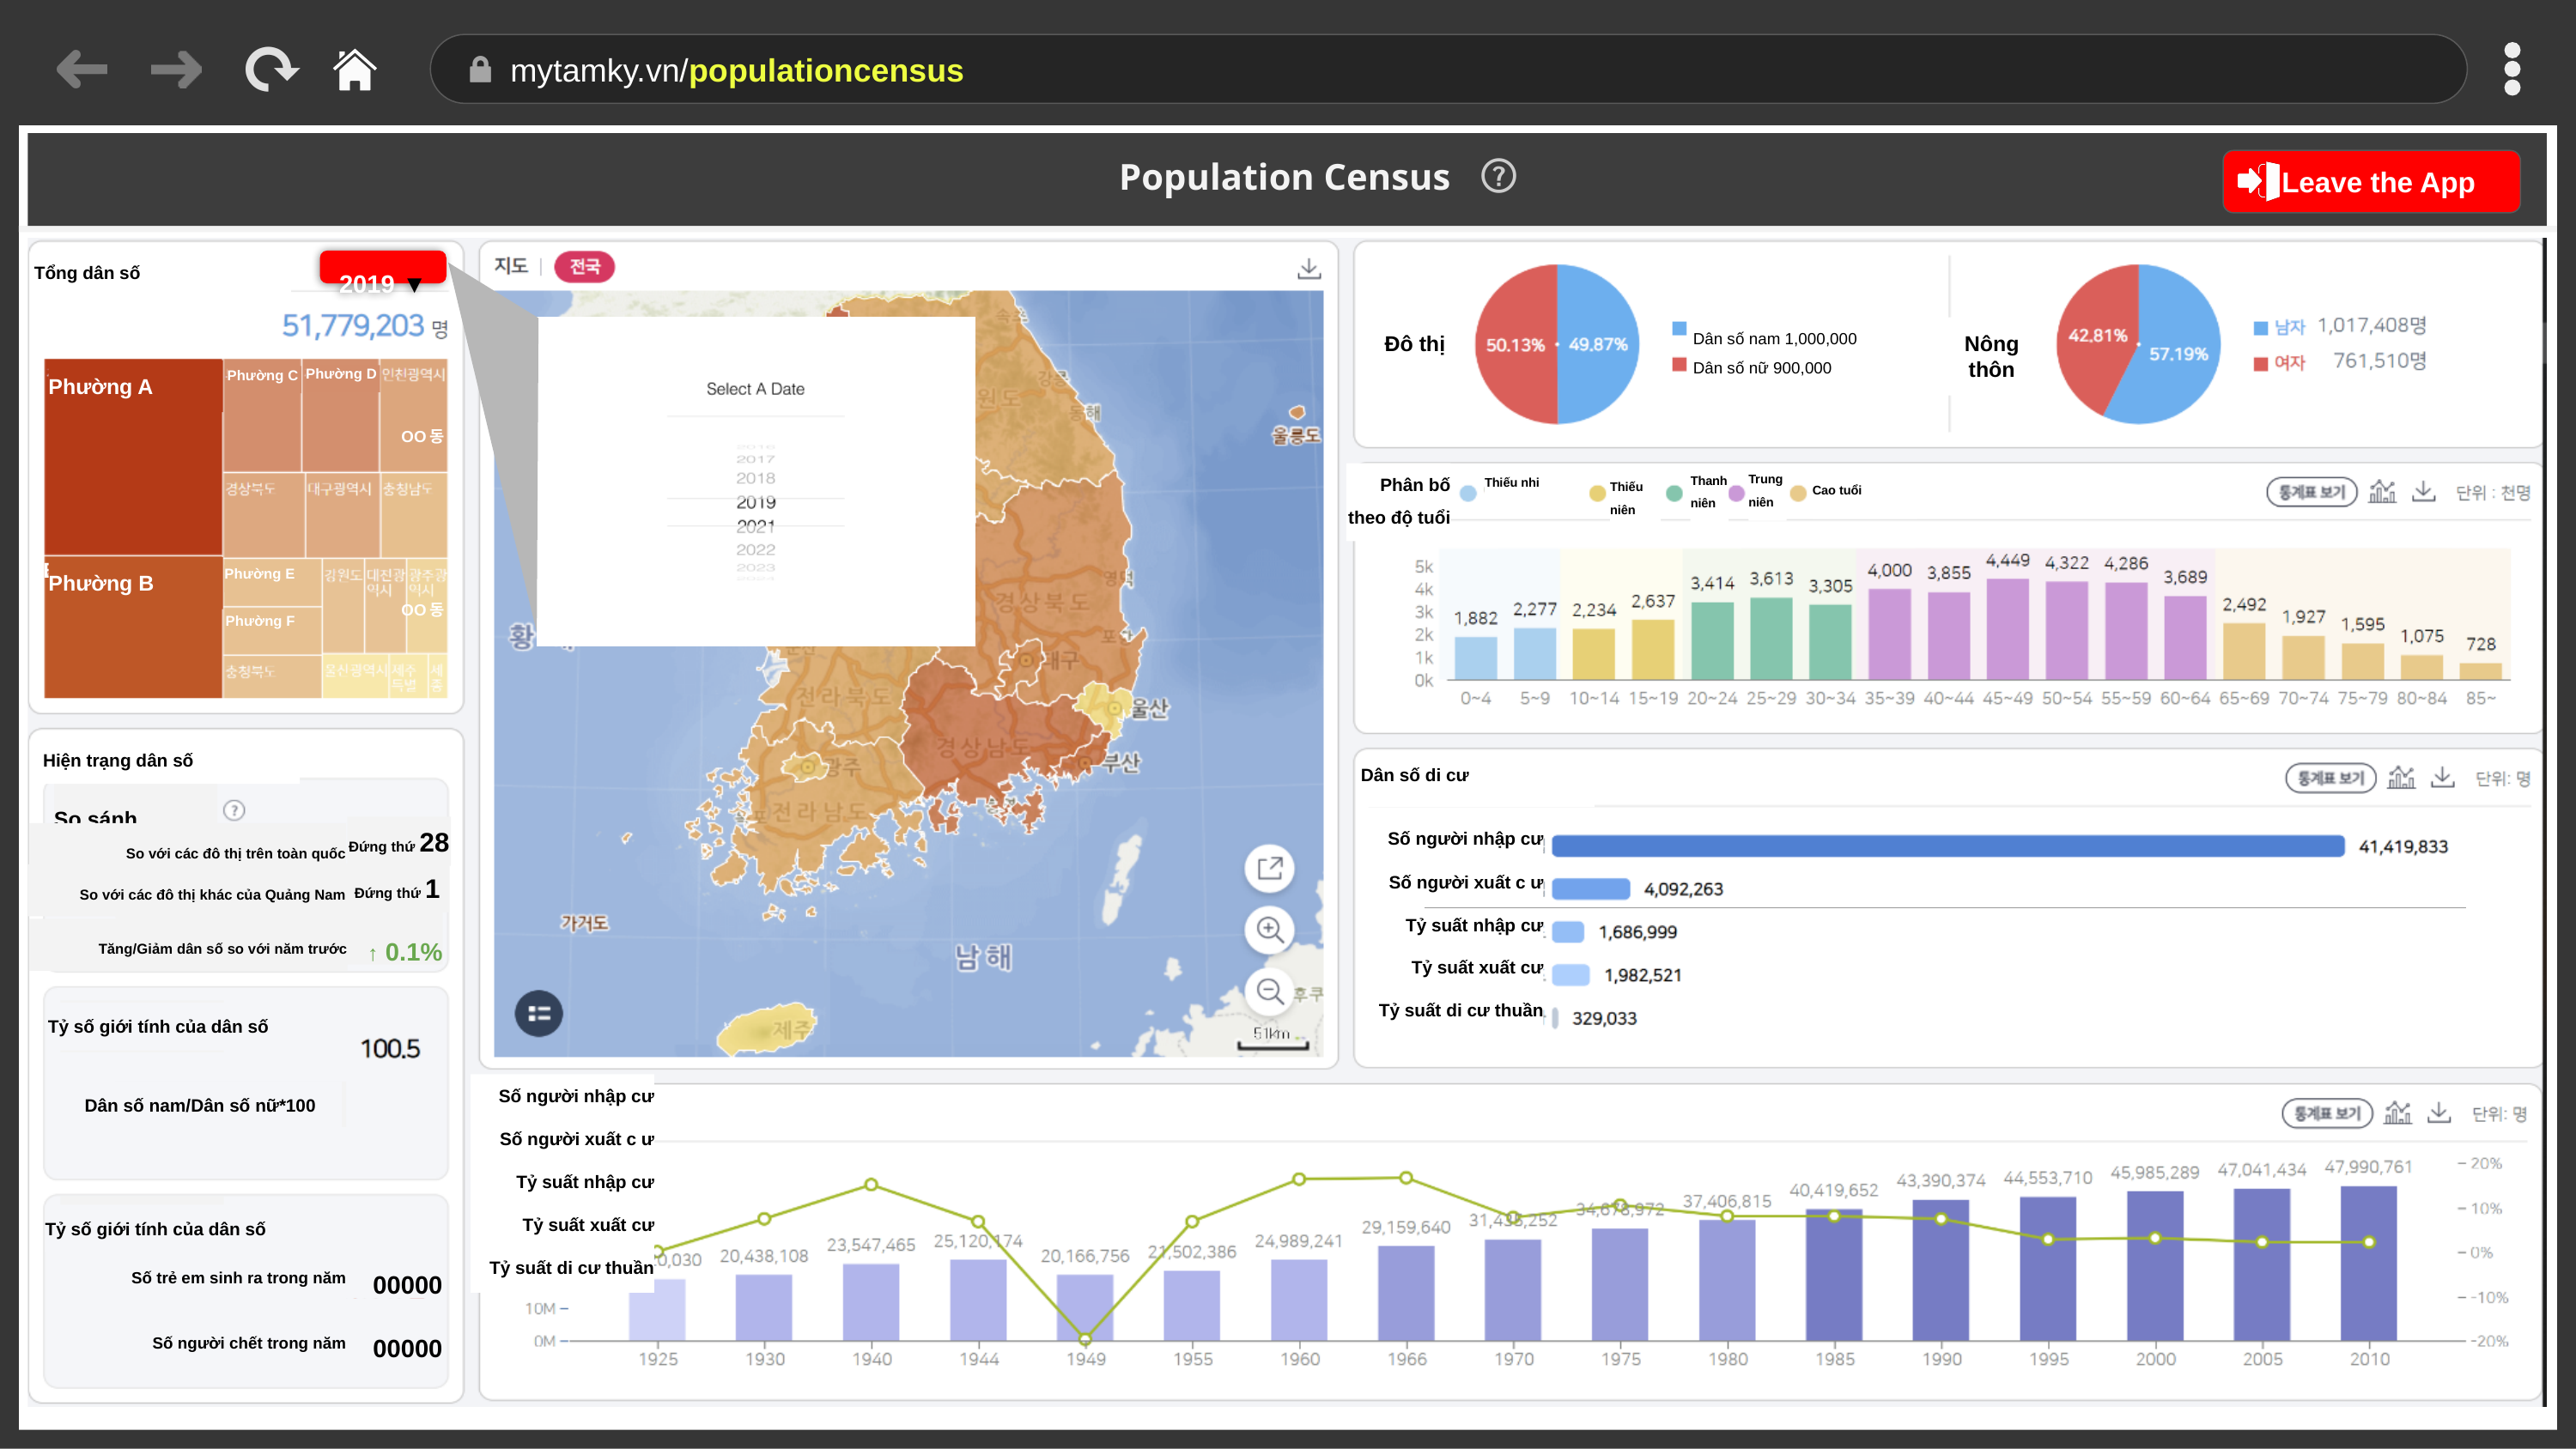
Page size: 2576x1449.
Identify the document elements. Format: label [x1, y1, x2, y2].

text_box [27, 132, 2548, 227]
text_box [0, 0, 2576, 1449]
picture [27, 237, 2548, 1407]
picture [1478, 155, 1520, 197]
picture [2238, 161, 2280, 202]
